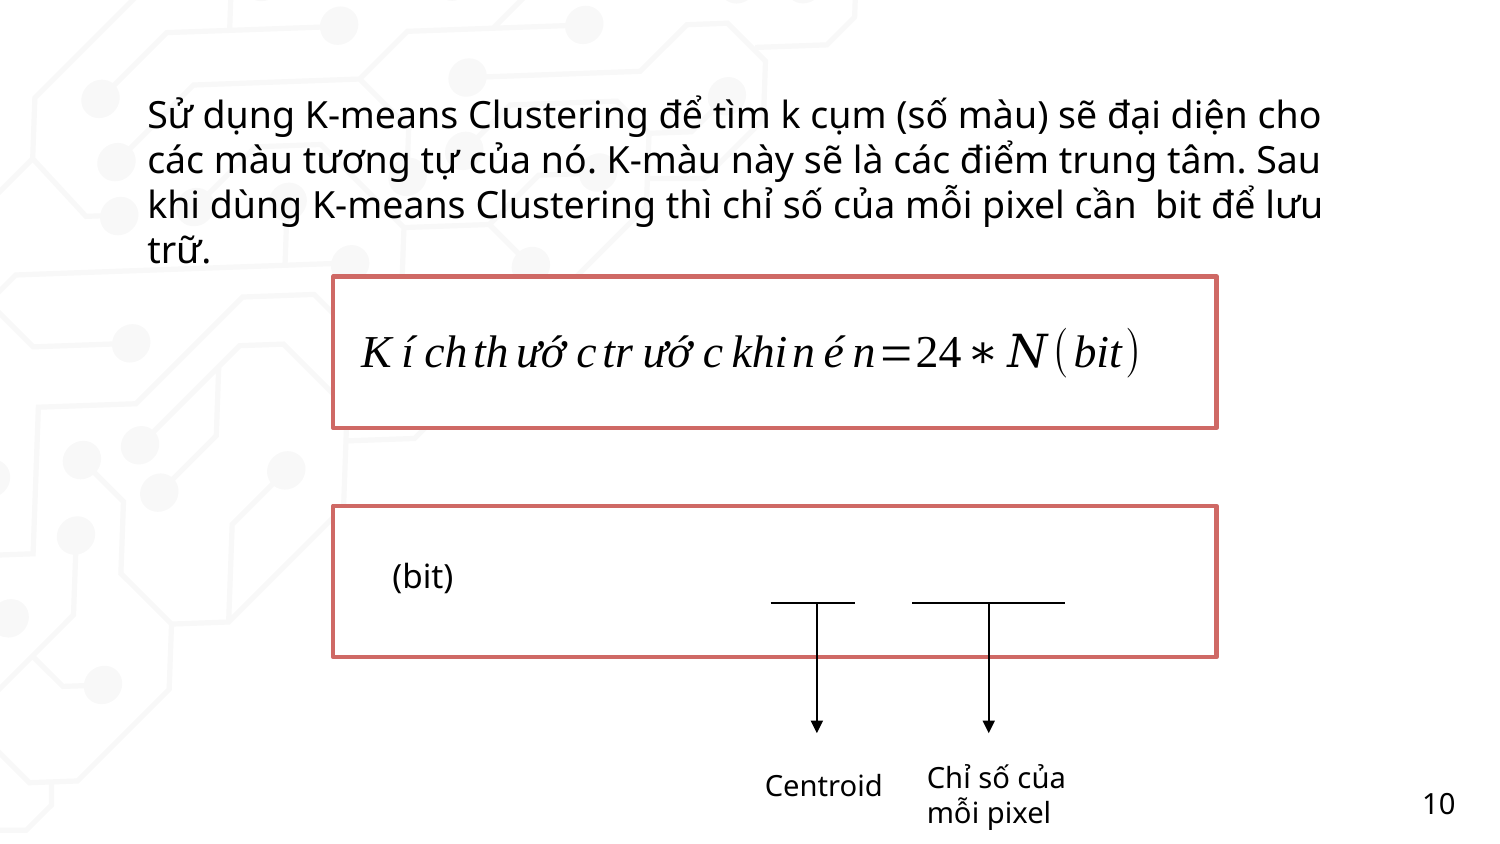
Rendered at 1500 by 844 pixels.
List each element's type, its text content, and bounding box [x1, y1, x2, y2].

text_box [332, 505, 1217, 658]
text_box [332, 276, 1217, 429]
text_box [749, 602, 1091, 838]
text_box 10 [1407, 778, 1479, 828]
